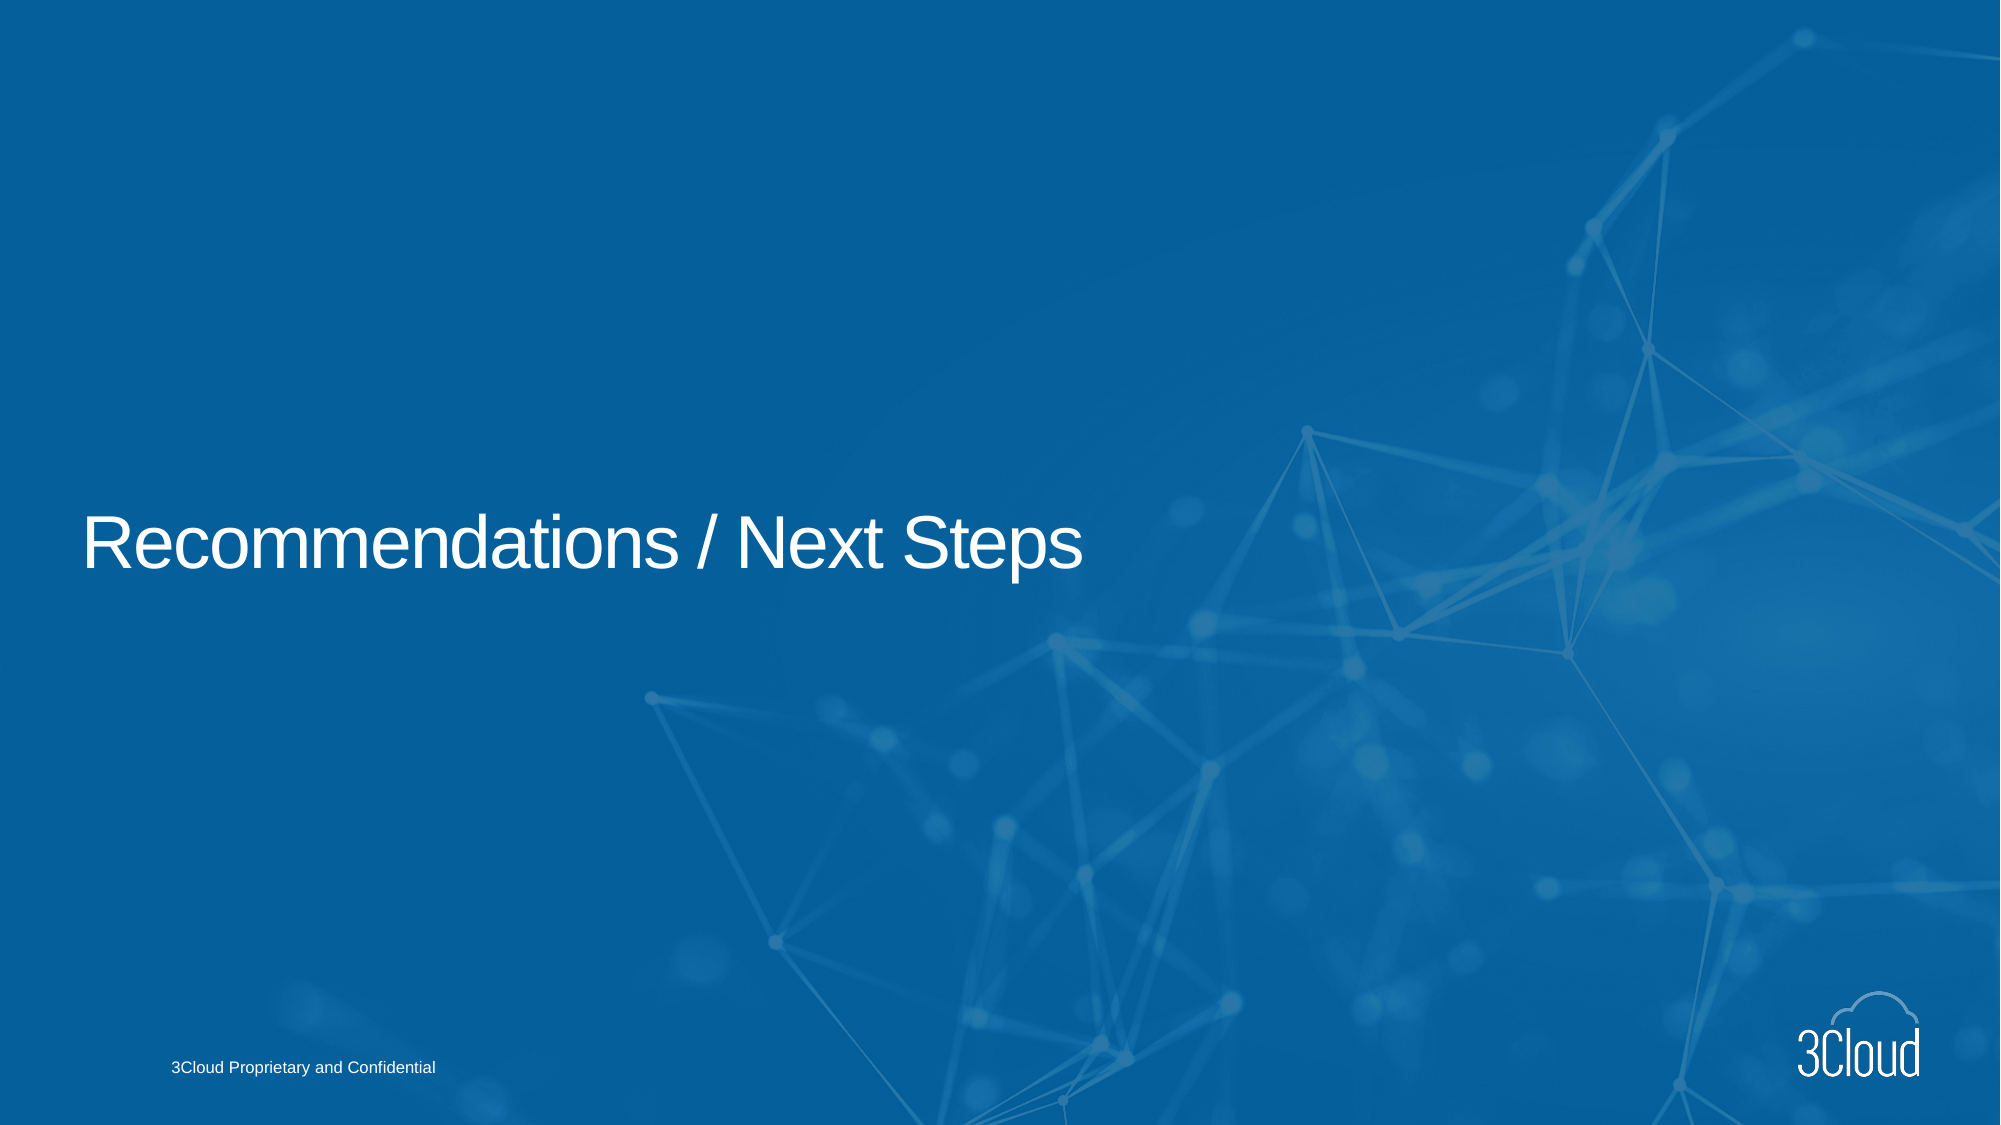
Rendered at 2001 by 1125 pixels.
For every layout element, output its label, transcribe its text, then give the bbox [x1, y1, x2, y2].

title Recommendations / Next Steps [81, 414, 1244, 583]
picture [0, 0, 2000, 1125]
footer 3Cloud Proprietary and Confidential [171, 1057, 1587, 1077]
